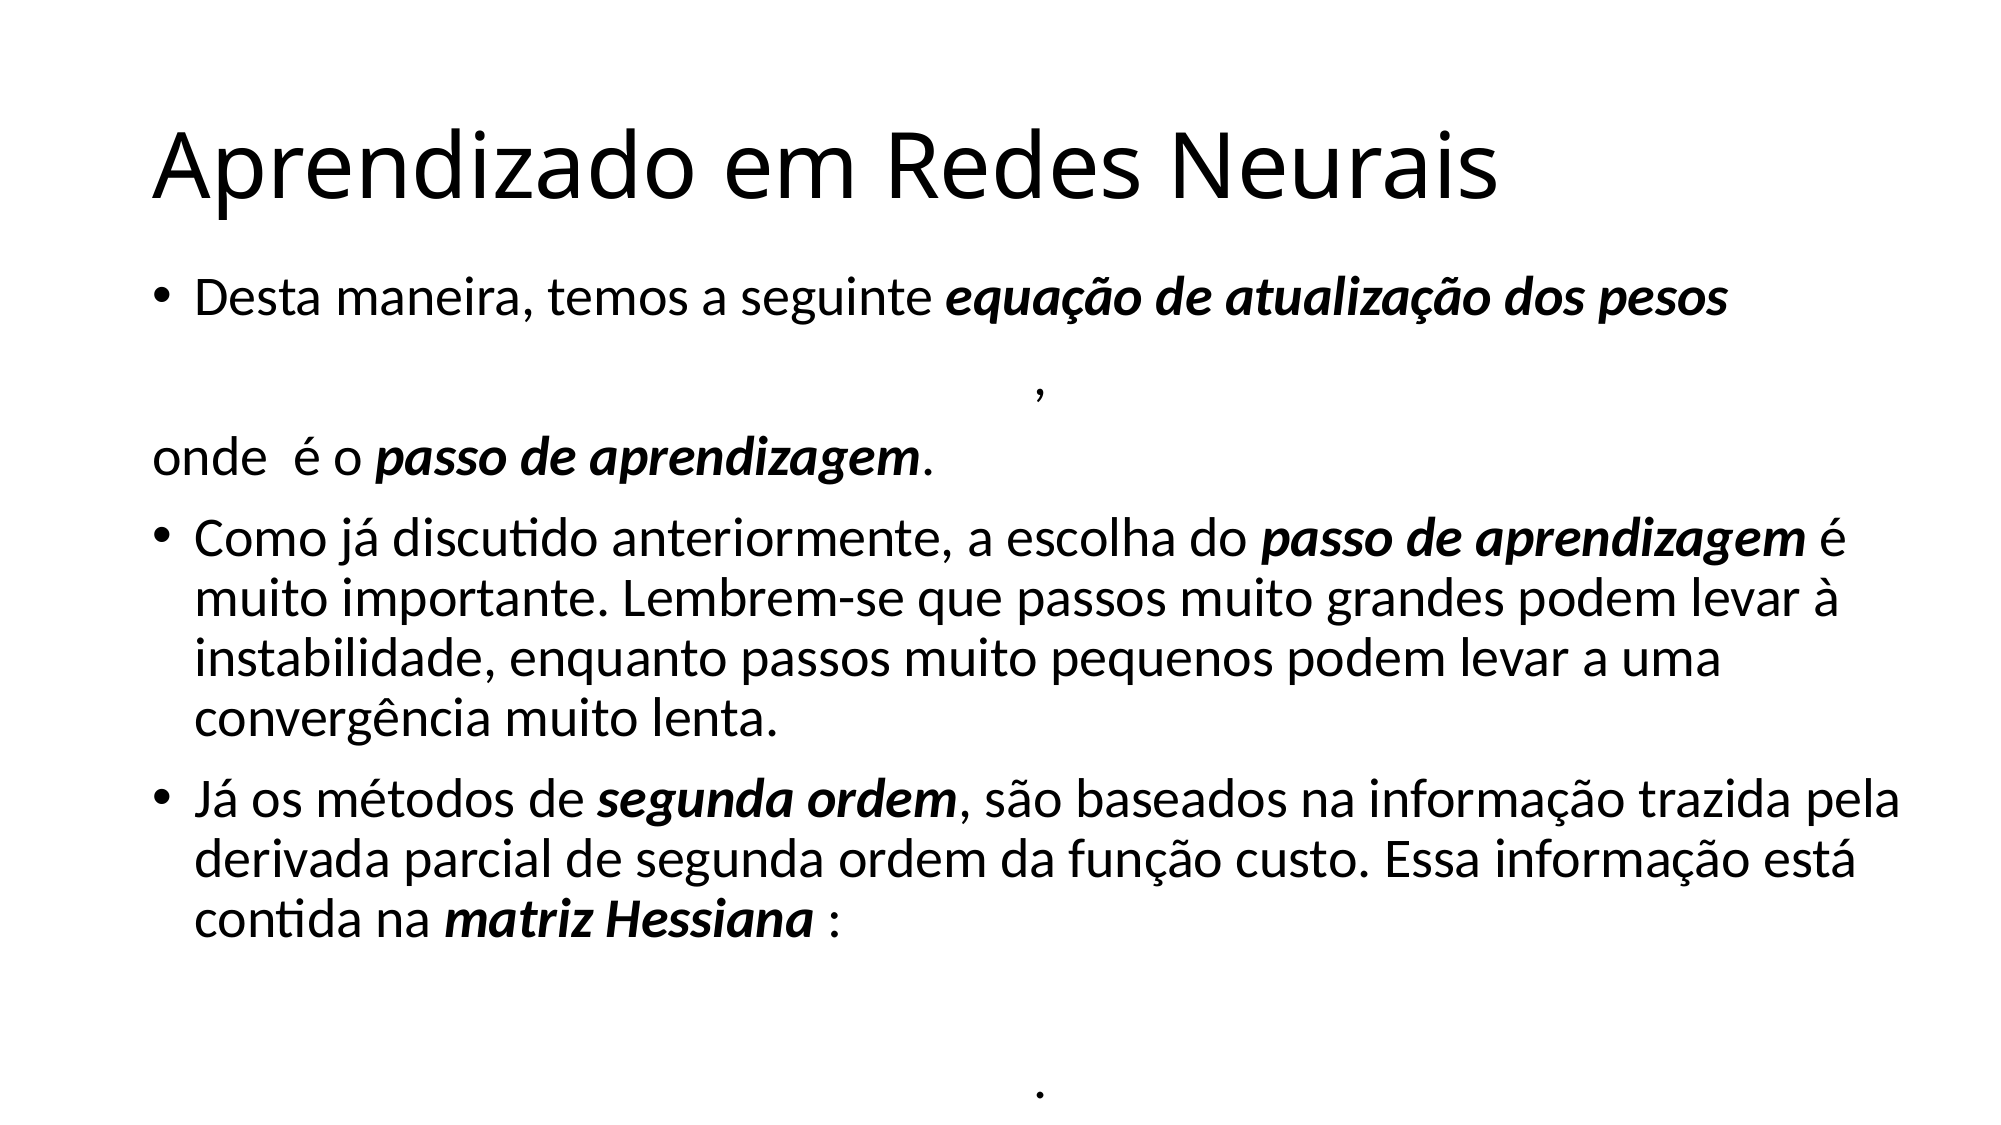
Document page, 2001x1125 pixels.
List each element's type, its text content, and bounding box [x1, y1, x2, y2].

title Aprendizado em Redes Neurais [137, 59, 1863, 278]
